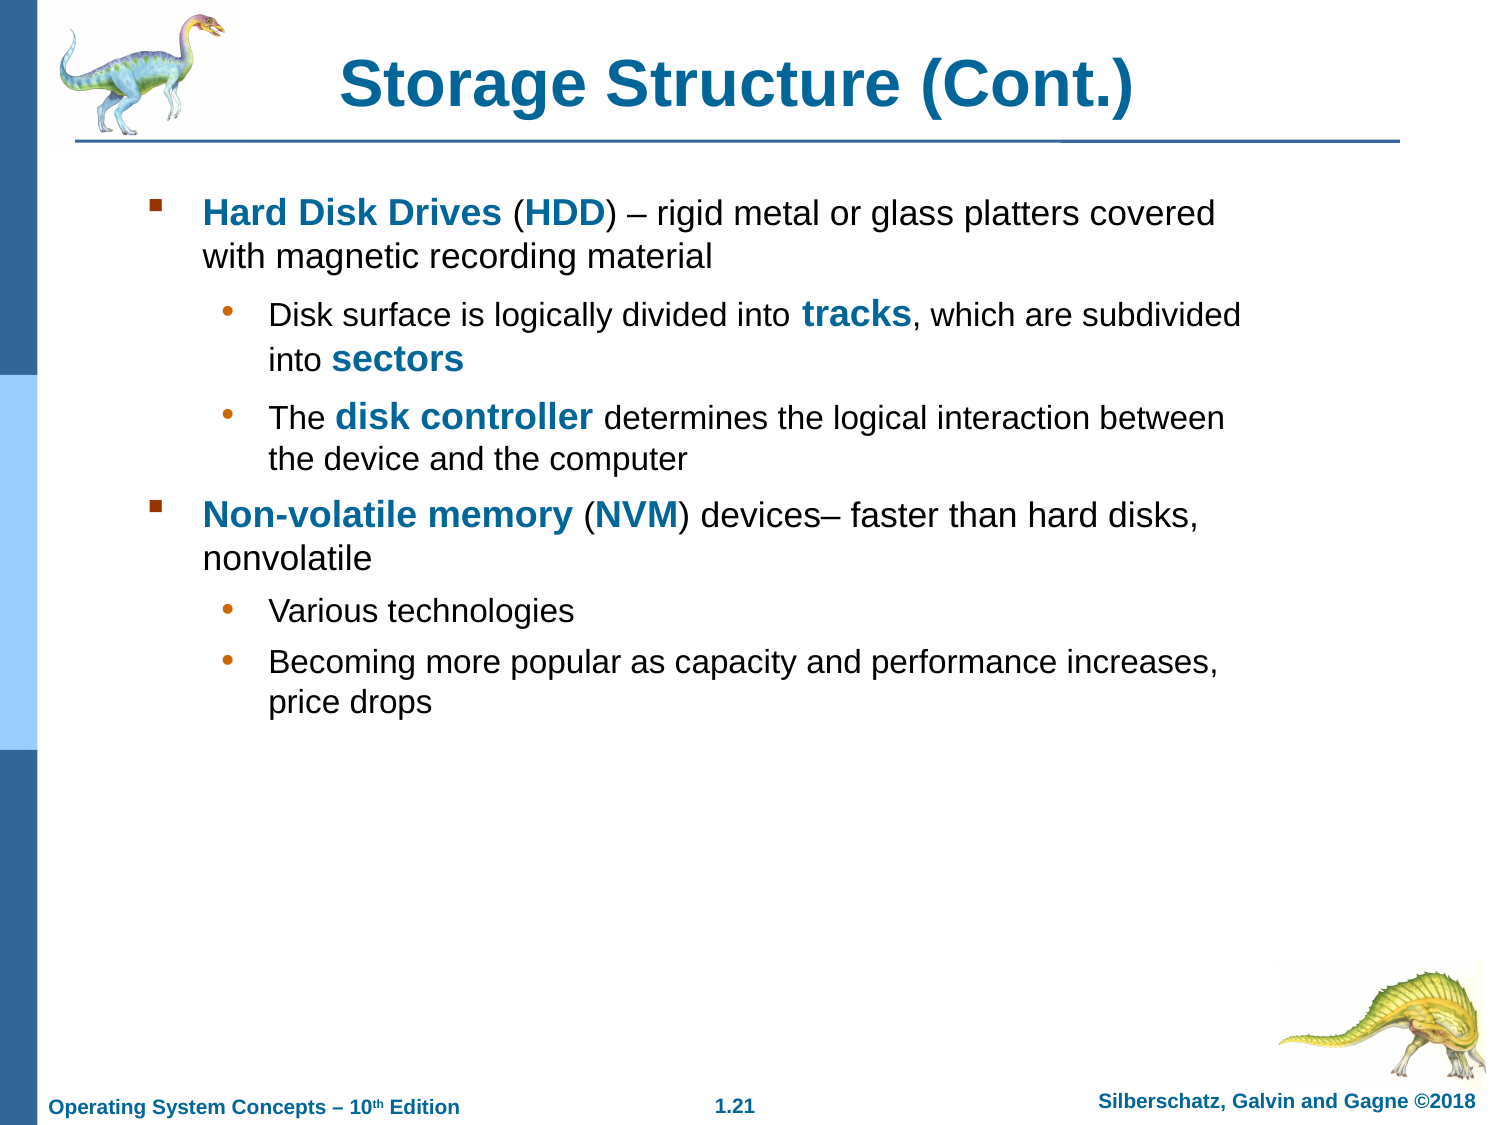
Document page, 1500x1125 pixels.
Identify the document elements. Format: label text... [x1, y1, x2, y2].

title Storage Structure (Cont.) [75, 32, 1401, 128]
list Hard Disk Drives (HDD) – rigid metal or glass platters covered with magnetic recording material Disk surface is logically divided into tracks, which are subdivided into sectors The disk controller determines the logical interaction between the device and the computer Non-volatile memory (NVM) devices– faster than hard disks, nonvolatile Various technologies Becoming more popular as capacity and performance increases, price drops [131, 180, 1265, 909]
picture [1275, 959, 1486, 1090]
picture [46, 0, 243, 149]
